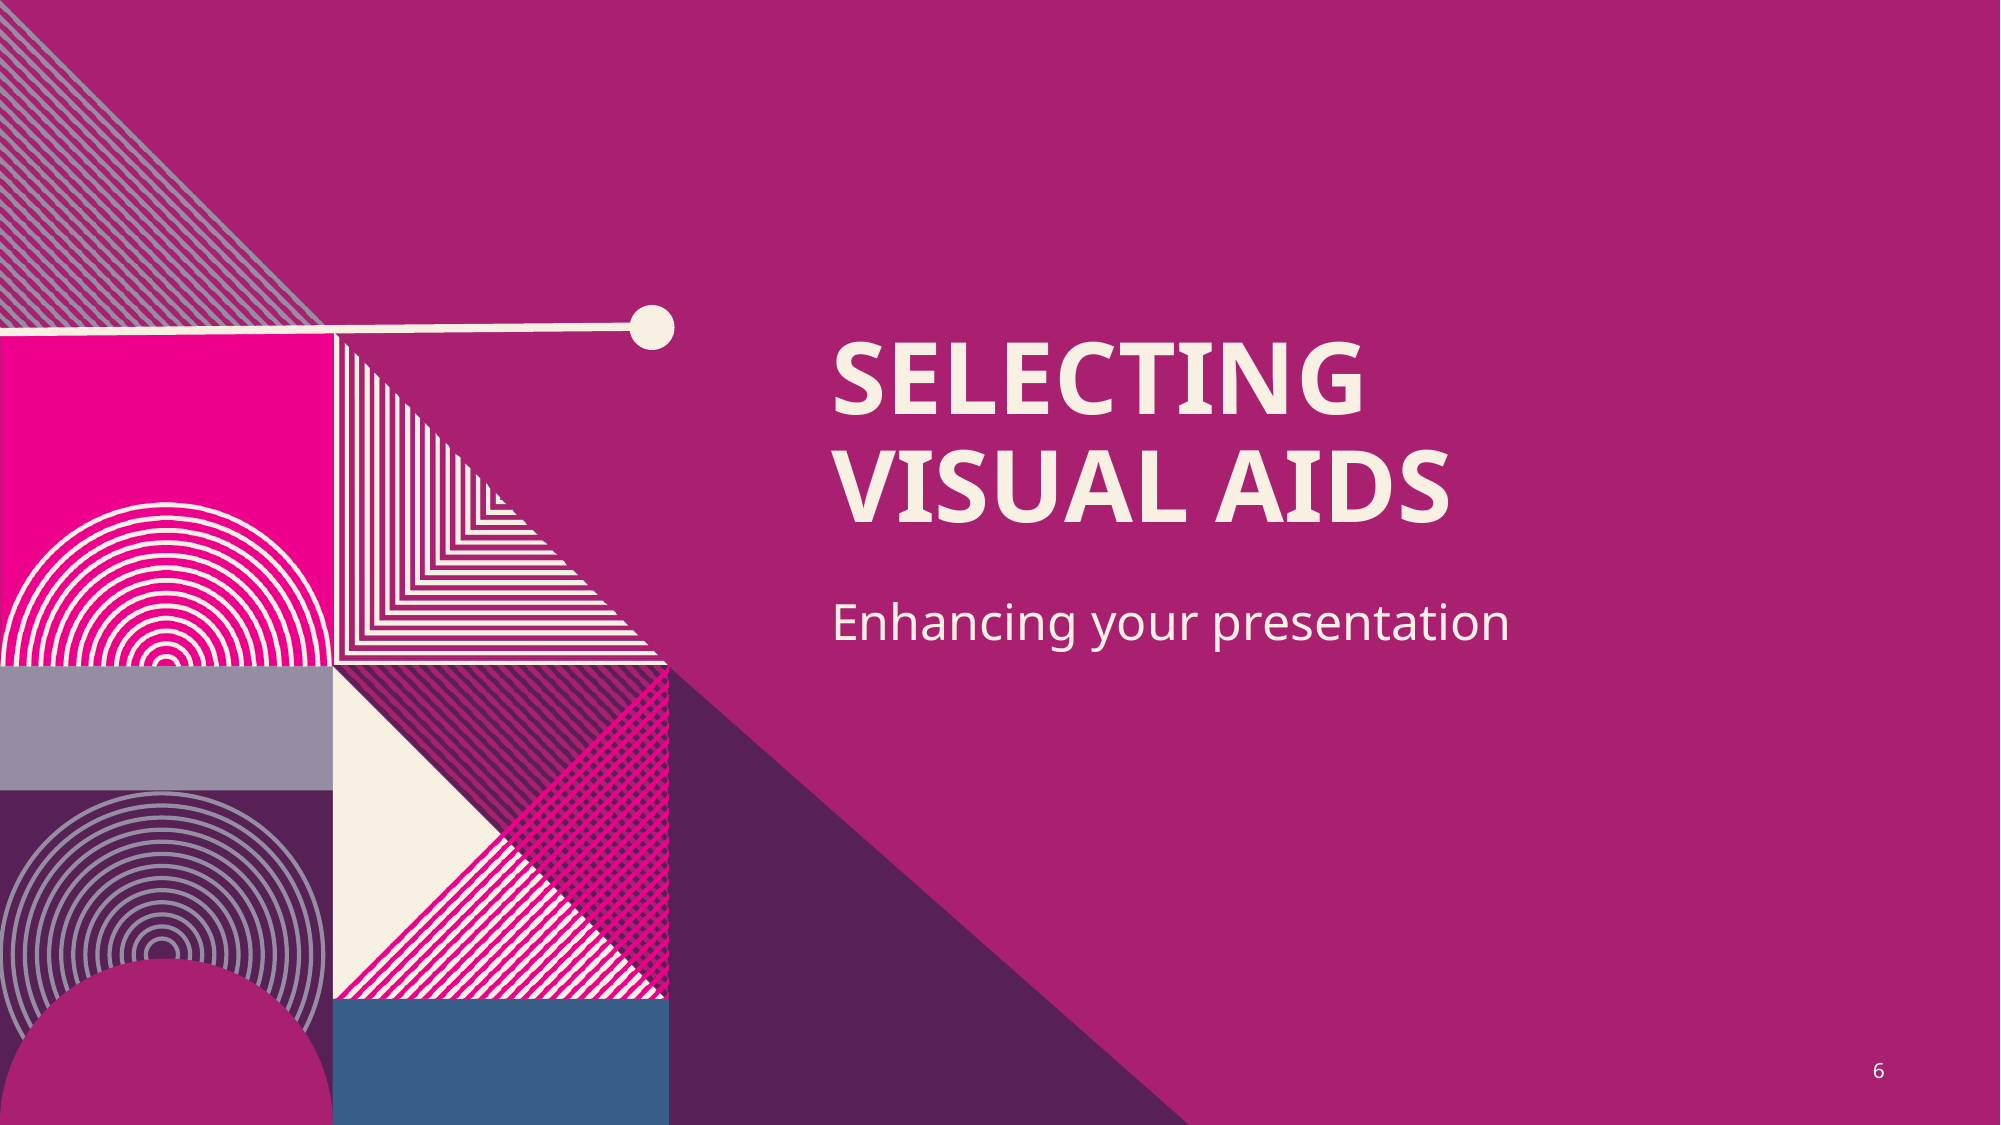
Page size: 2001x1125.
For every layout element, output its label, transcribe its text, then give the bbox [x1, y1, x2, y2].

picture [0, 502, 332, 667]
picture [333, 332, 669, 998]
slide_number 6 [1824, 1042, 1900, 1102]
title Selecting visual aids [816, 94, 1875, 552]
picture [0, 0, 333, 327]
subtitle Enhancing your presentation [816, 553, 1875, 723]
